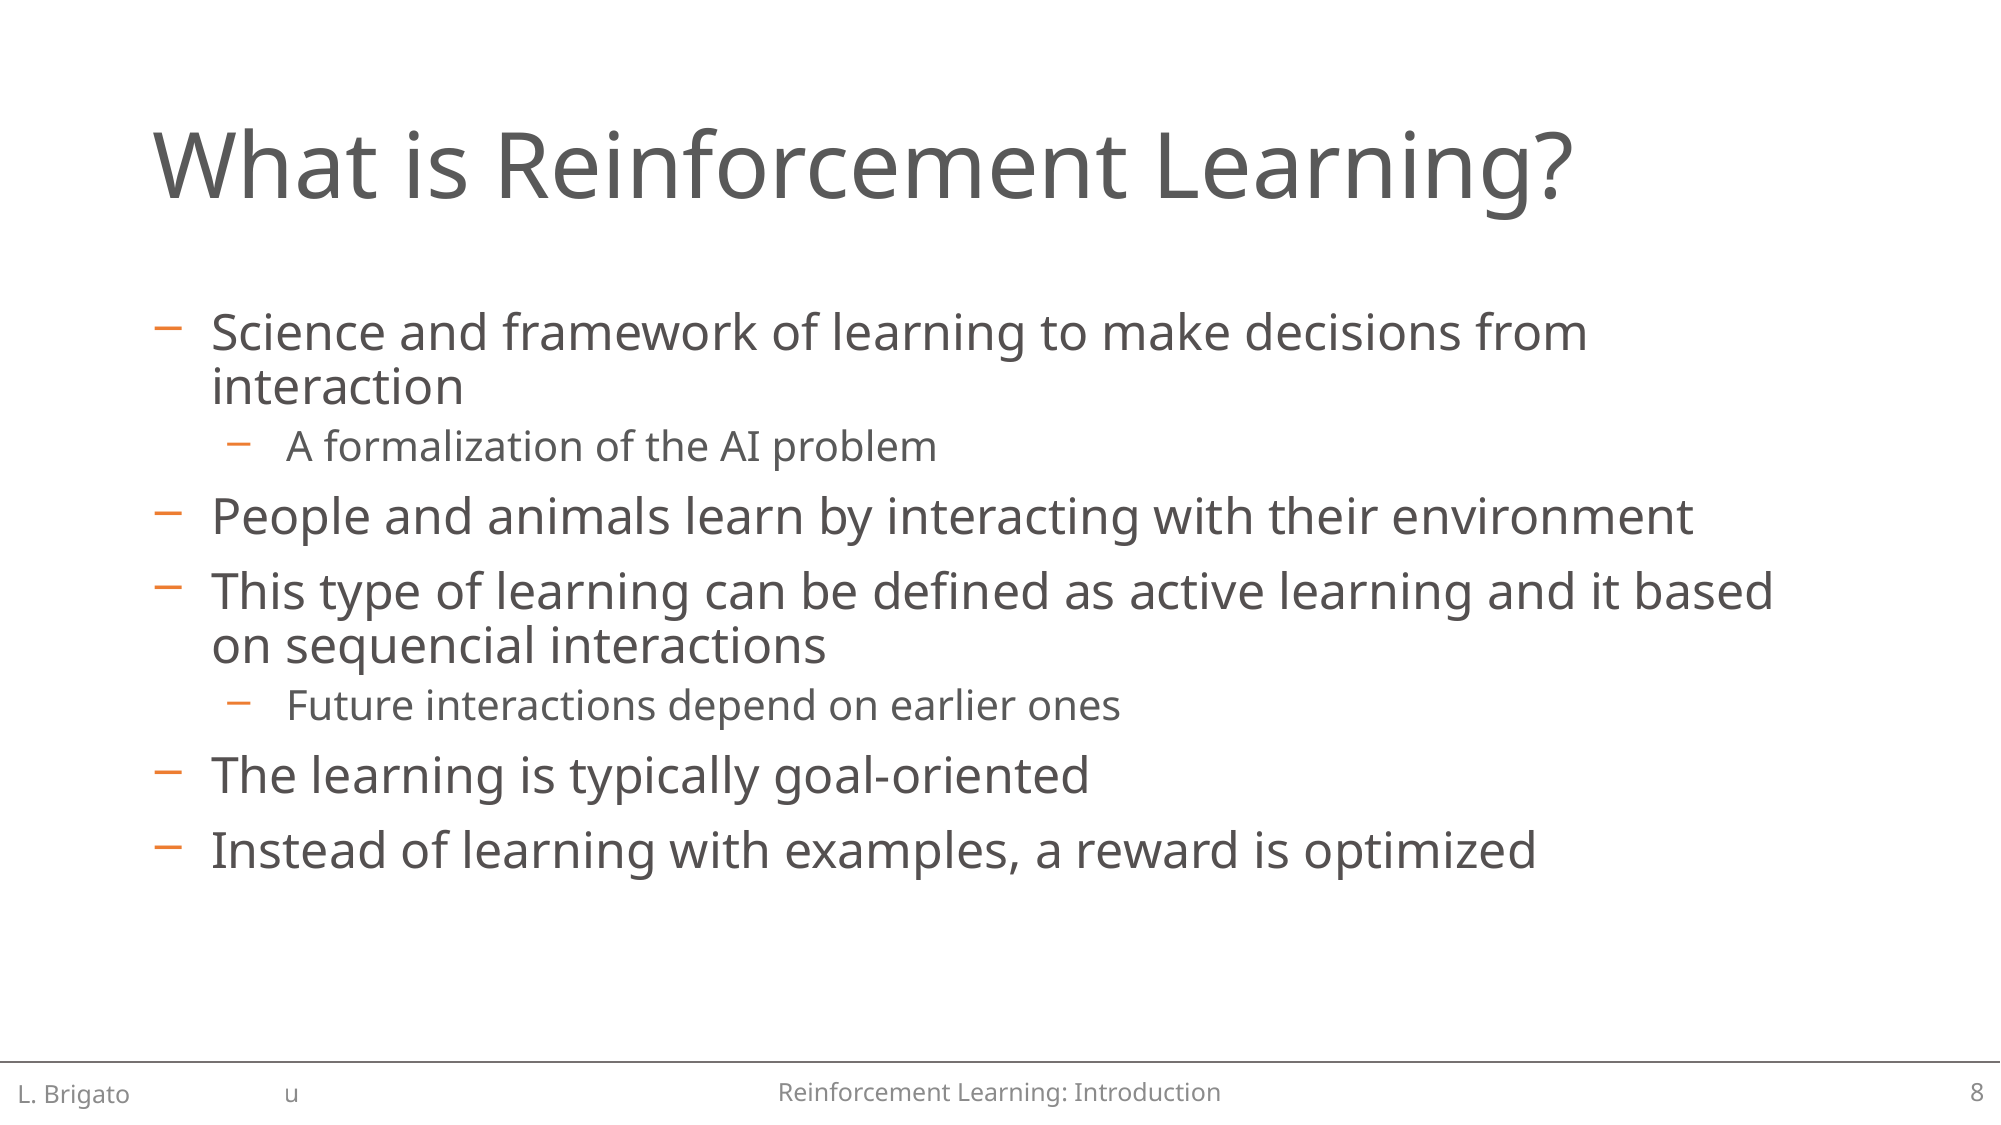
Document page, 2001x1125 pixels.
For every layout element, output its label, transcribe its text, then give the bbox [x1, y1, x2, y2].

slide_number 8 [1549, 1063, 2000, 1124]
text_box L. Brigato [2, 1063, 287, 1124]
footer Reinforcement Learning: Introduction [662, 1063, 1338, 1124]
list Science and framework of learning to make decisions from interaction A formalization of the AI problem People and animals learn by interacting with their environment This type of learning can be defined as active learning and it based on sequencial interactions Future interactions depend on earlier ones The learning is typically goal-oriented Instead of learning with examples, a reward is optimized [137, 299, 1863, 1014]
title What is Reinforcement Learning? [137, 59, 1863, 278]
